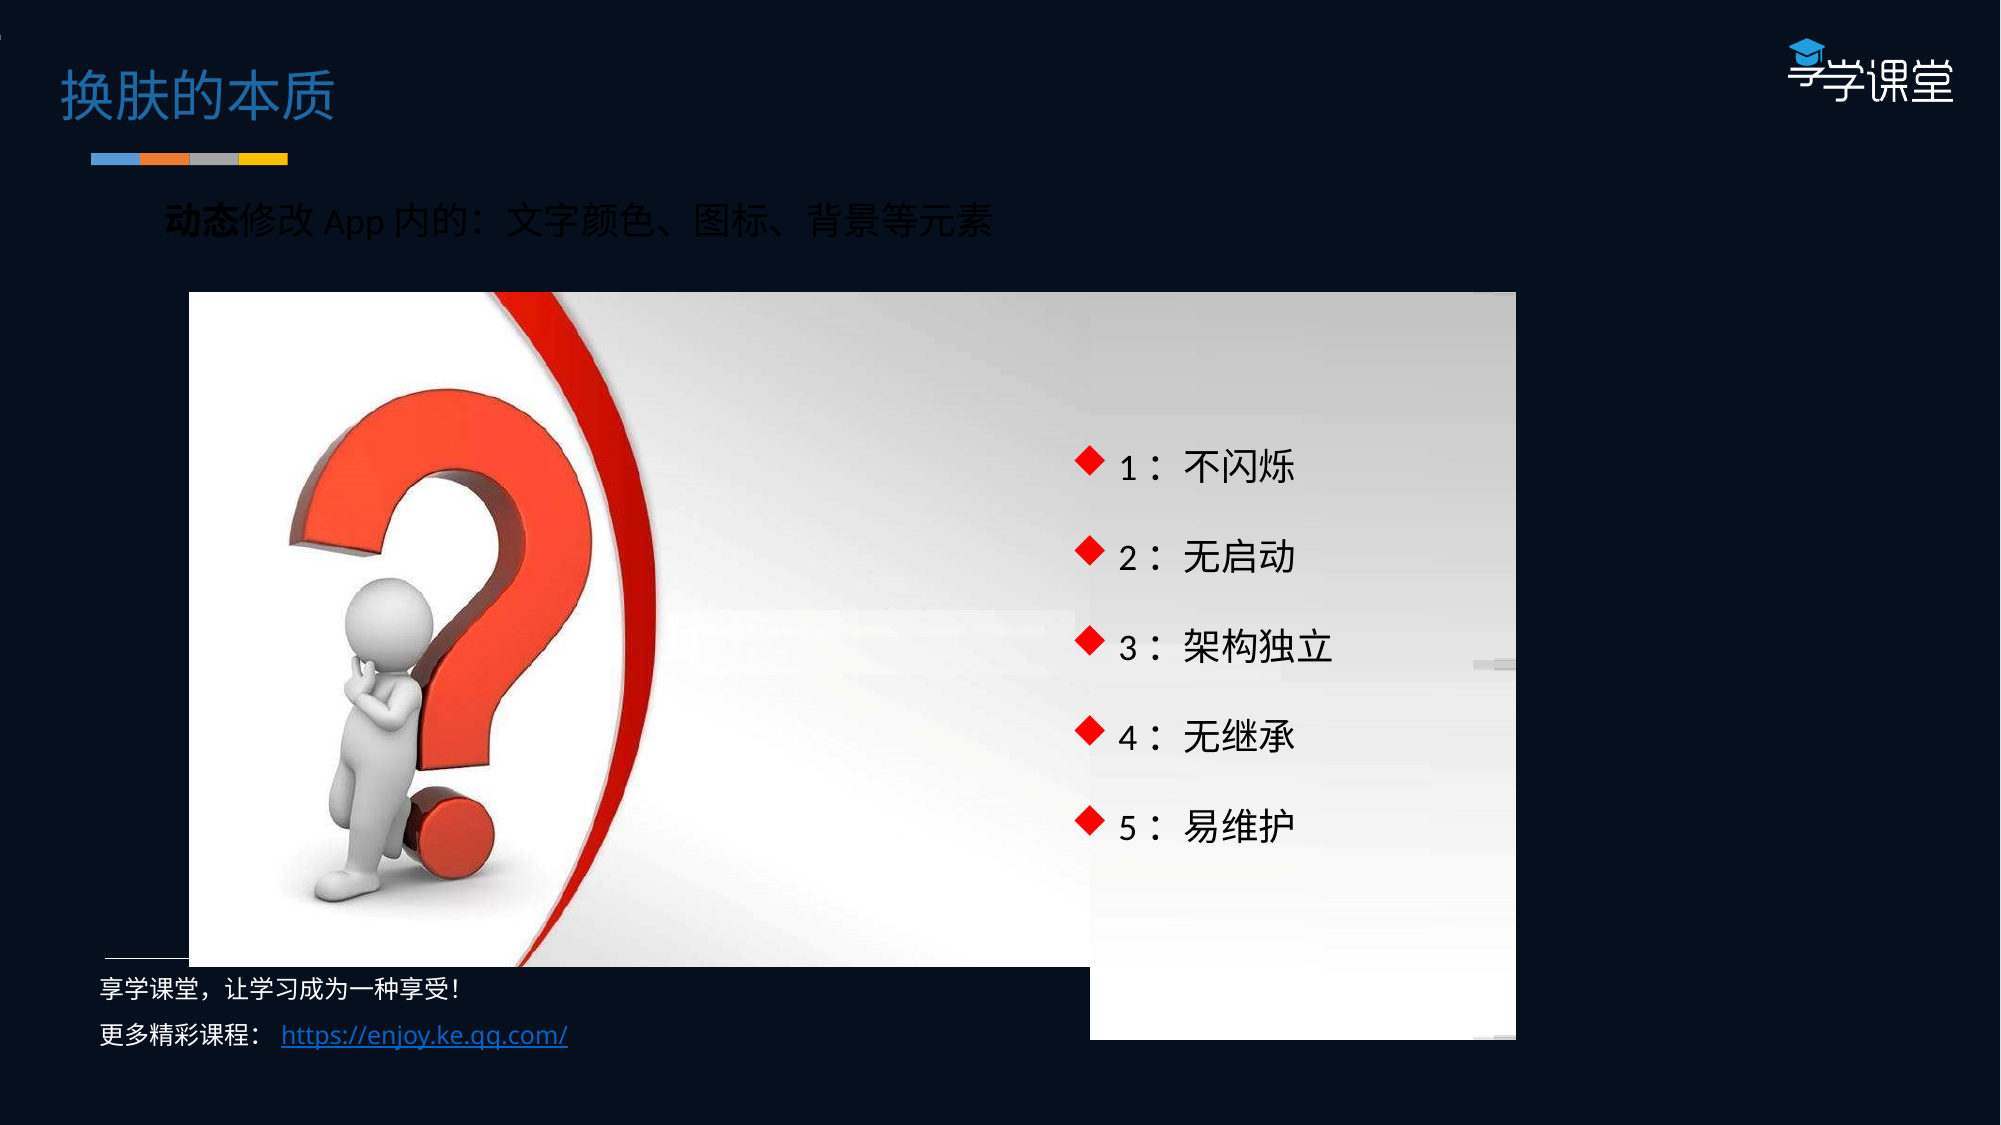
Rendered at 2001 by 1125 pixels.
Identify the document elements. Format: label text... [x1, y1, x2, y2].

picture [189, 292, 1516, 1040]
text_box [90, 152, 288, 166]
text_box 动态修改App内的：文字颜色、图标、背景等元素 [149, 189, 1009, 250]
text_box 换肤的本质 [59, 60, 868, 128]
picture [1788, 38, 1953, 102]
